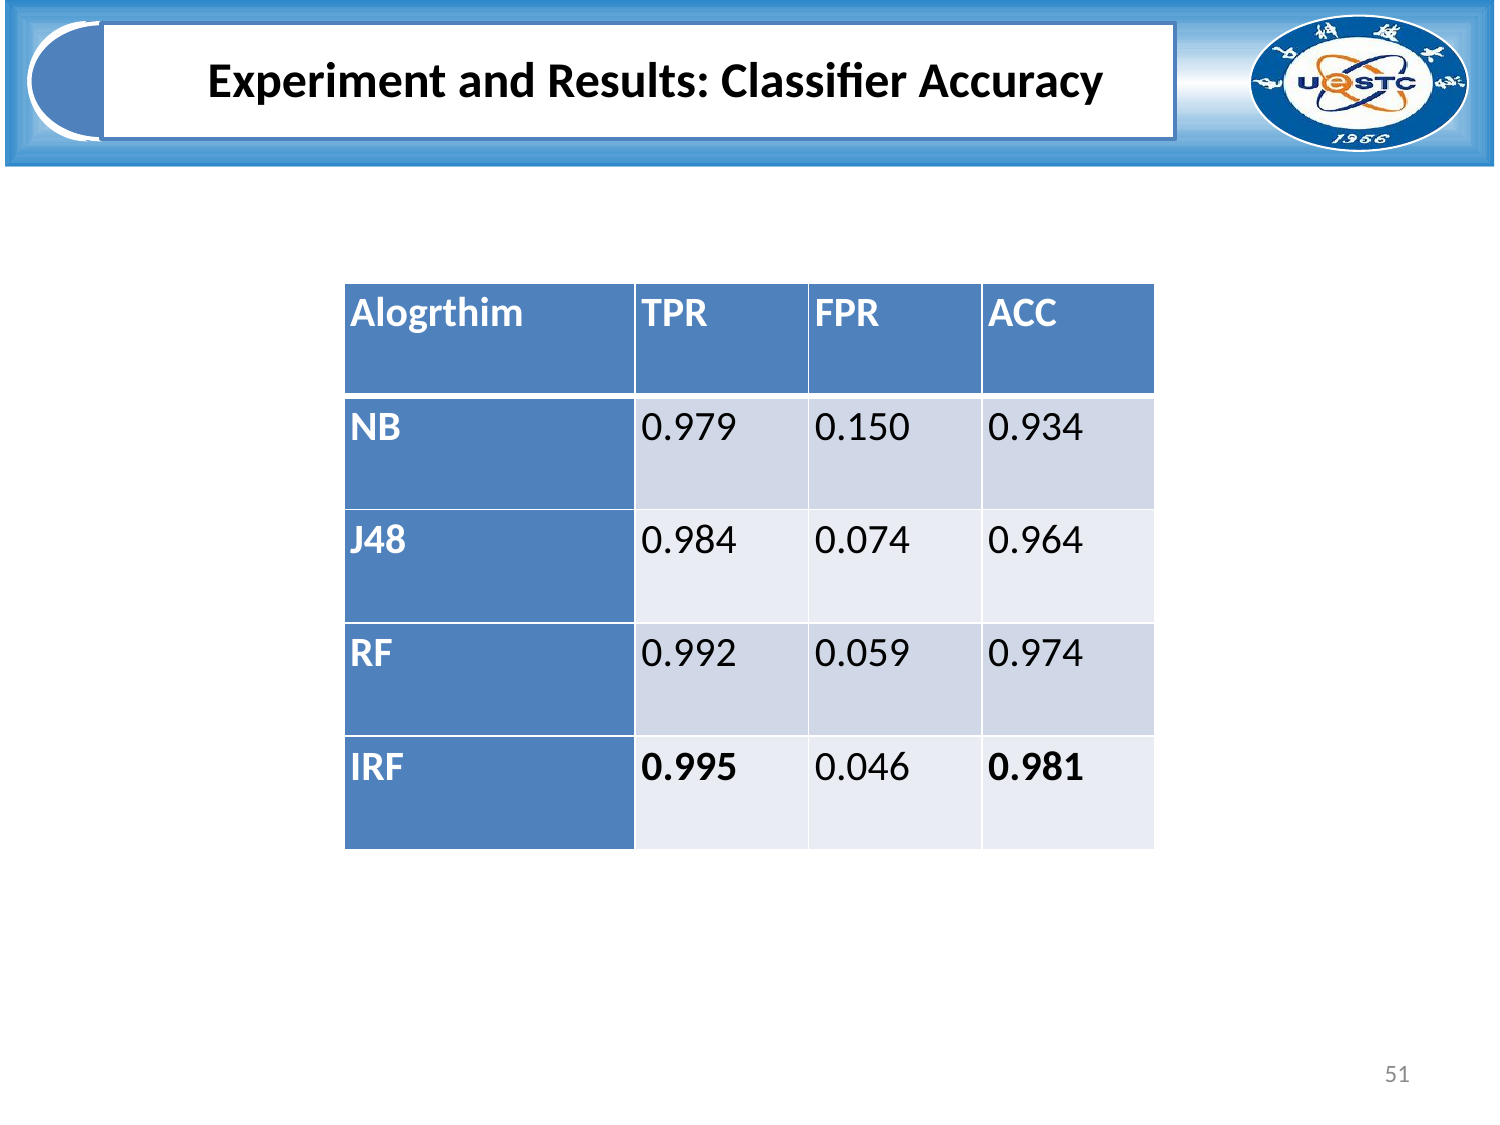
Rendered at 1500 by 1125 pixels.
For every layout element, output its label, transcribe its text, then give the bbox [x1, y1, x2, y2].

table_cell 0.995 [636, 737, 808, 849]
table_header ACC [983, 284, 1154, 393]
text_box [4, 0, 1495, 167]
table_cell 0.150 [809, 399, 981, 509]
table_cell 0.984 [636, 510, 808, 622]
table_cell 0.074 [809, 510, 981, 622]
slide_number 51 [1074, 1042, 1425, 1103]
table_cell 0.981 [983, 737, 1154, 849]
table_cell NB [345, 399, 634, 509]
table_cell 0.974 [983, 624, 1154, 735]
table_cell J48 [345, 510, 634, 622]
table_header FPR [809, 284, 981, 393]
table_cell 0.934 [983, 399, 1154, 509]
table_cell 0.964 [983, 510, 1154, 622]
table_cell 0.992 [636, 624, 808, 735]
table_cell 0.979 [636, 399, 808, 509]
table_cell 0.059 [809, 624, 981, 735]
table_cell RF [345, 624, 634, 735]
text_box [29, 22, 1211, 140]
table_cell 0.046 [809, 737, 981, 849]
table_header TPR [636, 284, 808, 393]
table_header Alogrthim [345, 284, 634, 393]
table_cell IRF [345, 737, 634, 849]
